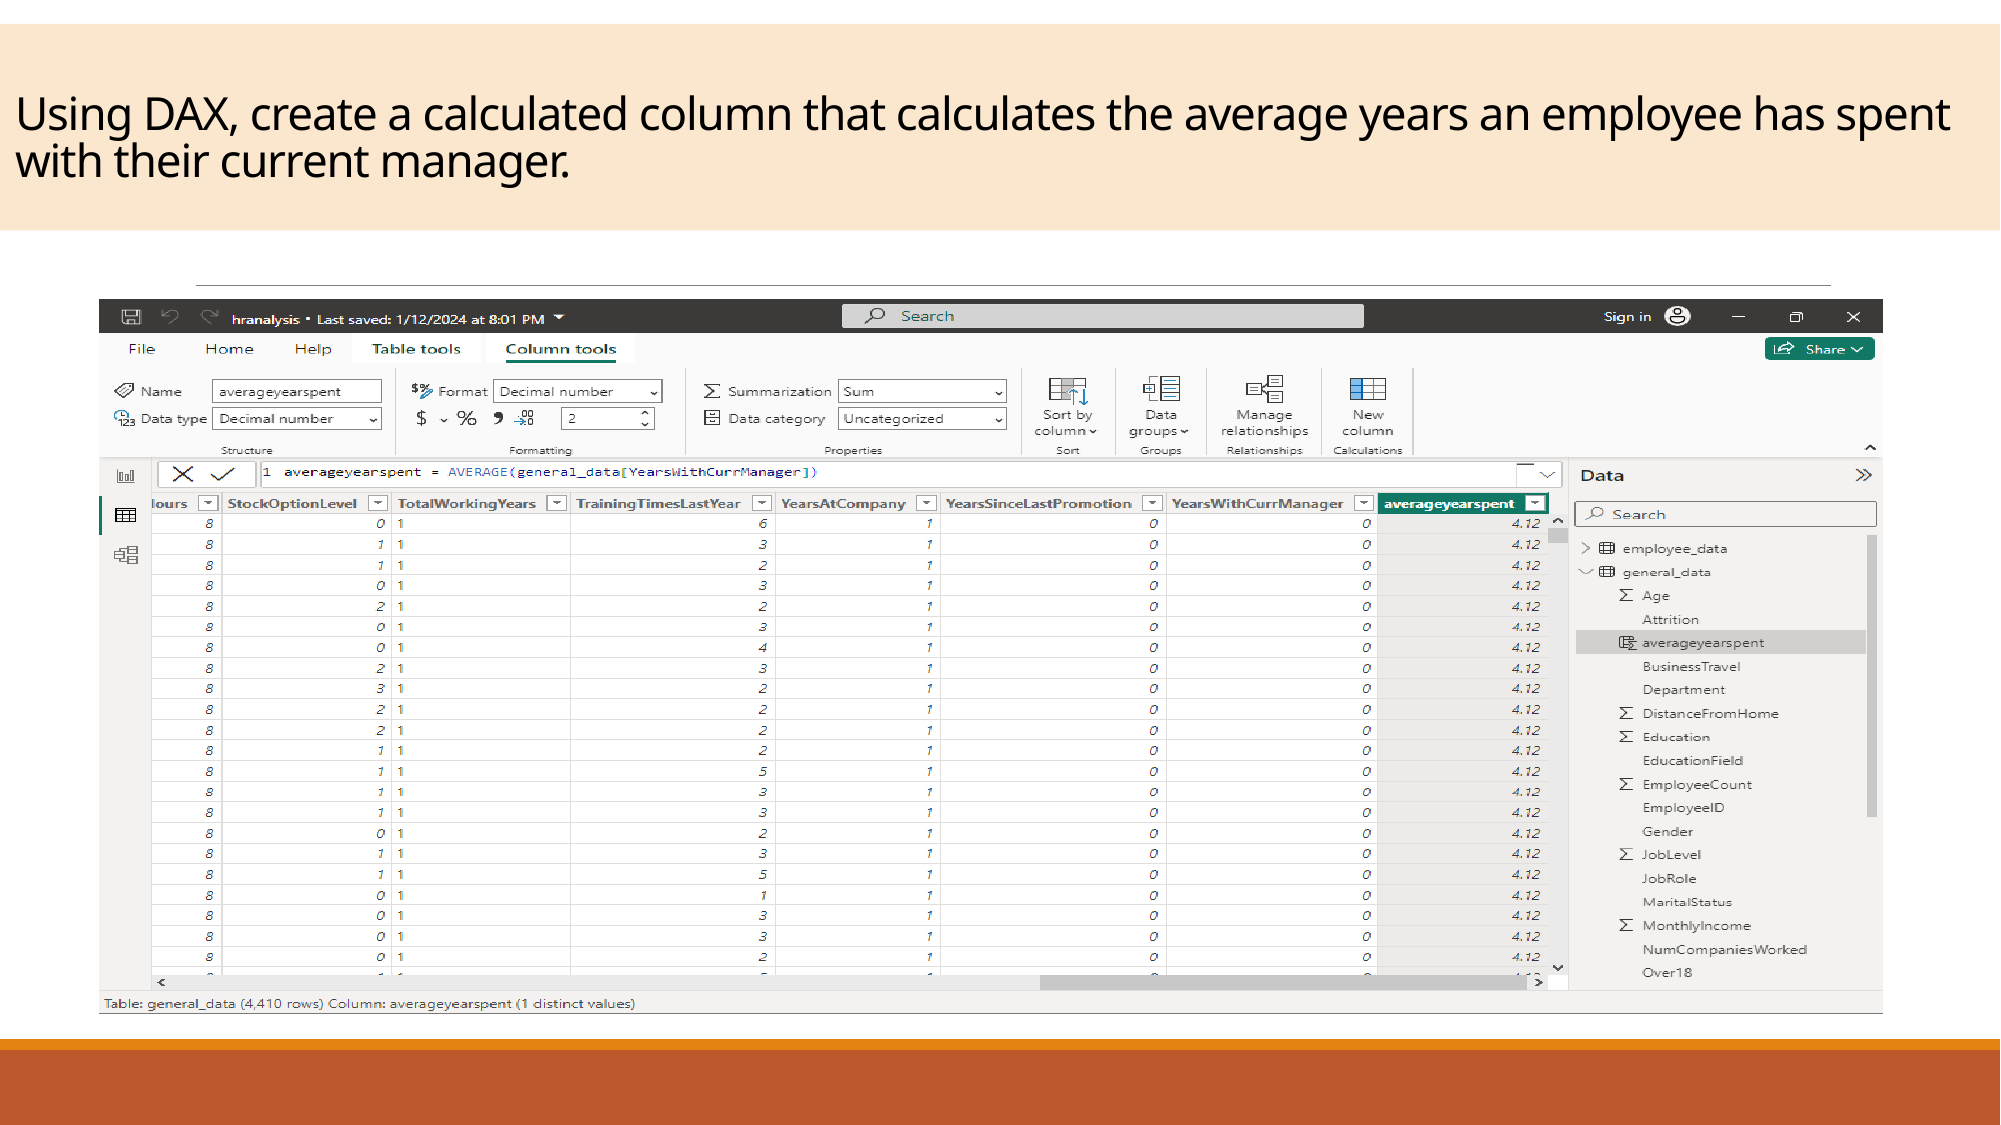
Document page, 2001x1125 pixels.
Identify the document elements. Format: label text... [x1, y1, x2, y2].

title Using DAX, create a calculated column that calculates the average years an employee has spent with their current manager. [0, 23, 2000, 231]
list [98, 298, 1884, 1014]
